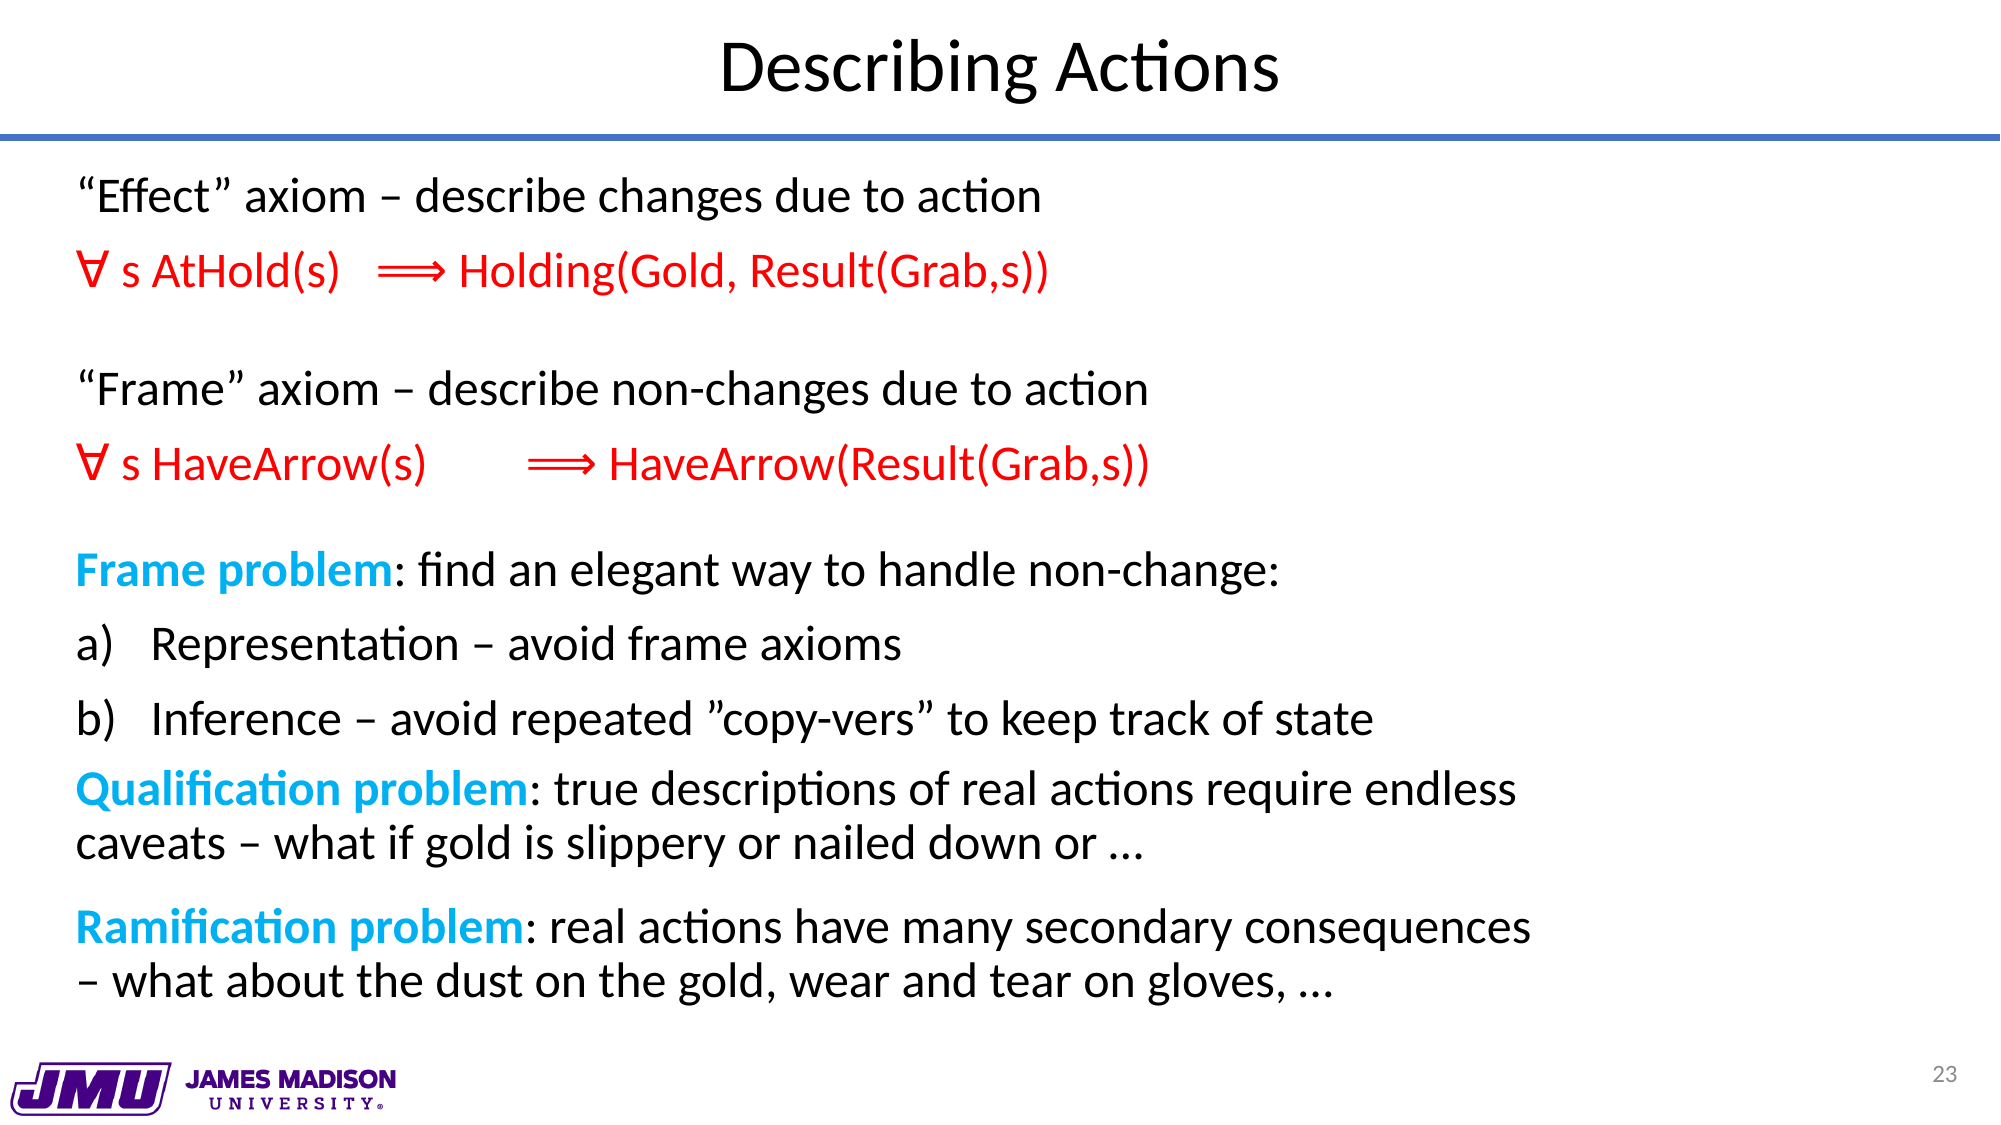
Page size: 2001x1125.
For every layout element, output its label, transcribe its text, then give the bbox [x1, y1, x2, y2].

text_box Frame problem: find an elegant way to handle non-change: Representation – avoid frame axioms Inference – avoid repeated ”copy-vers” to keep track of state [60, 535, 1582, 755]
text_box Qualification problem: true descriptions of real actions require endless caveats – what if gold is slippery or nailed down or … [60, 755, 1582, 882]
text_box Ramification problem: real actions have many secondary consequences – what about the dust on the gold, wear and tear on gloves, … [60, 893, 1582, 1020]
text_box “Effect” axiom – describe changes due to action ∀ s AtHold(s) ⟹ Holding(Gold, Result(Grab,s)) [60, 161, 1582, 289]
title Describing Actions [0, 0, 2000, 134]
slide_number 23 [1870, 1042, 1973, 1103]
text_box “Frame” axiom – describe non-changes due to action ∀ s HaveArrow(s) ⟹ HaveArrow(Result(Grab,s)) [60, 355, 1582, 483]
picture [0, 1042, 410, 1125]
